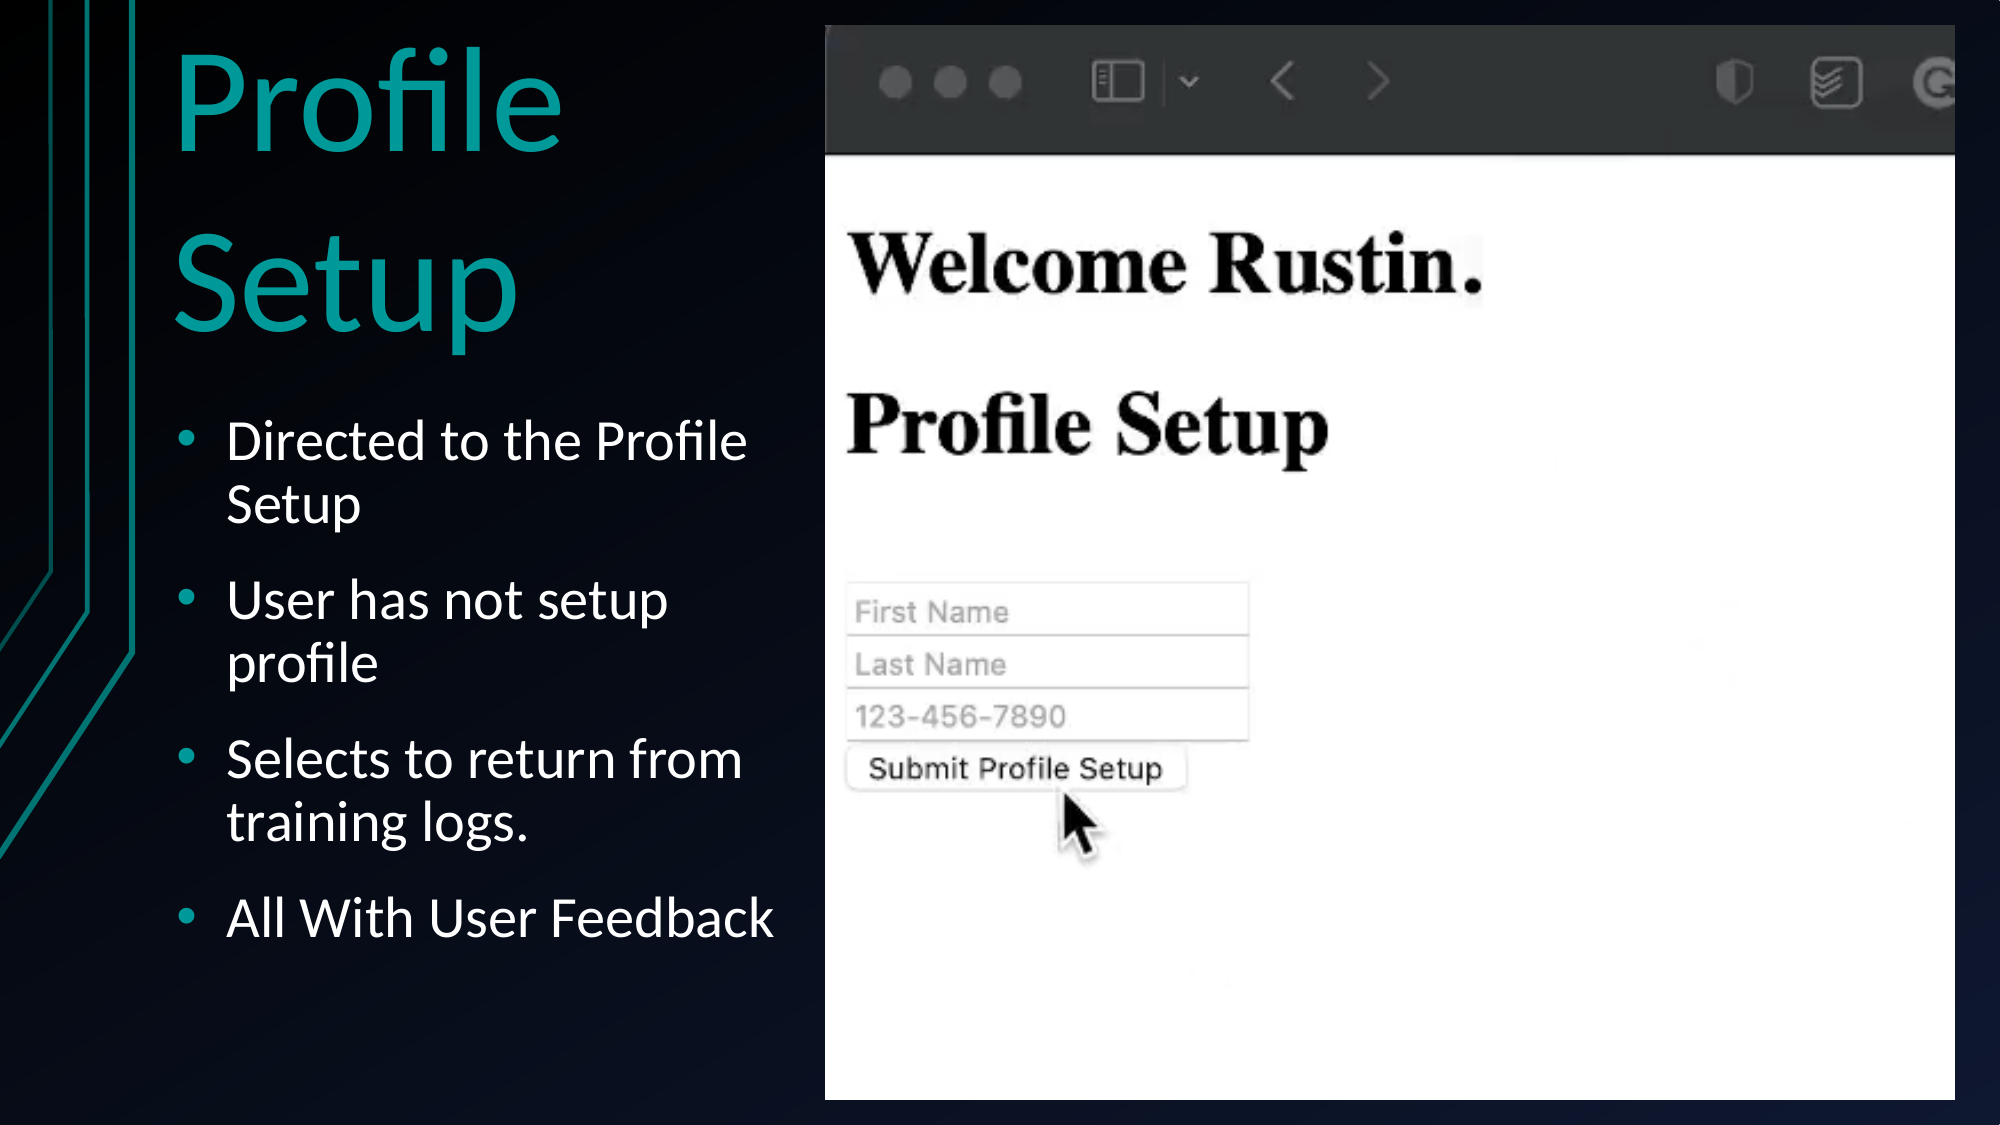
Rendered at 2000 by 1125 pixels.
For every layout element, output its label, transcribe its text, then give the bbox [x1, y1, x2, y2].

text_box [824, 24, 1956, 1101]
text_box Profile Setup [156, 0, 669, 369]
list Directed to the Profile Setup User has not setup profile Selects to return from training logs. All With User Feedback [156, 399, 822, 1038]
